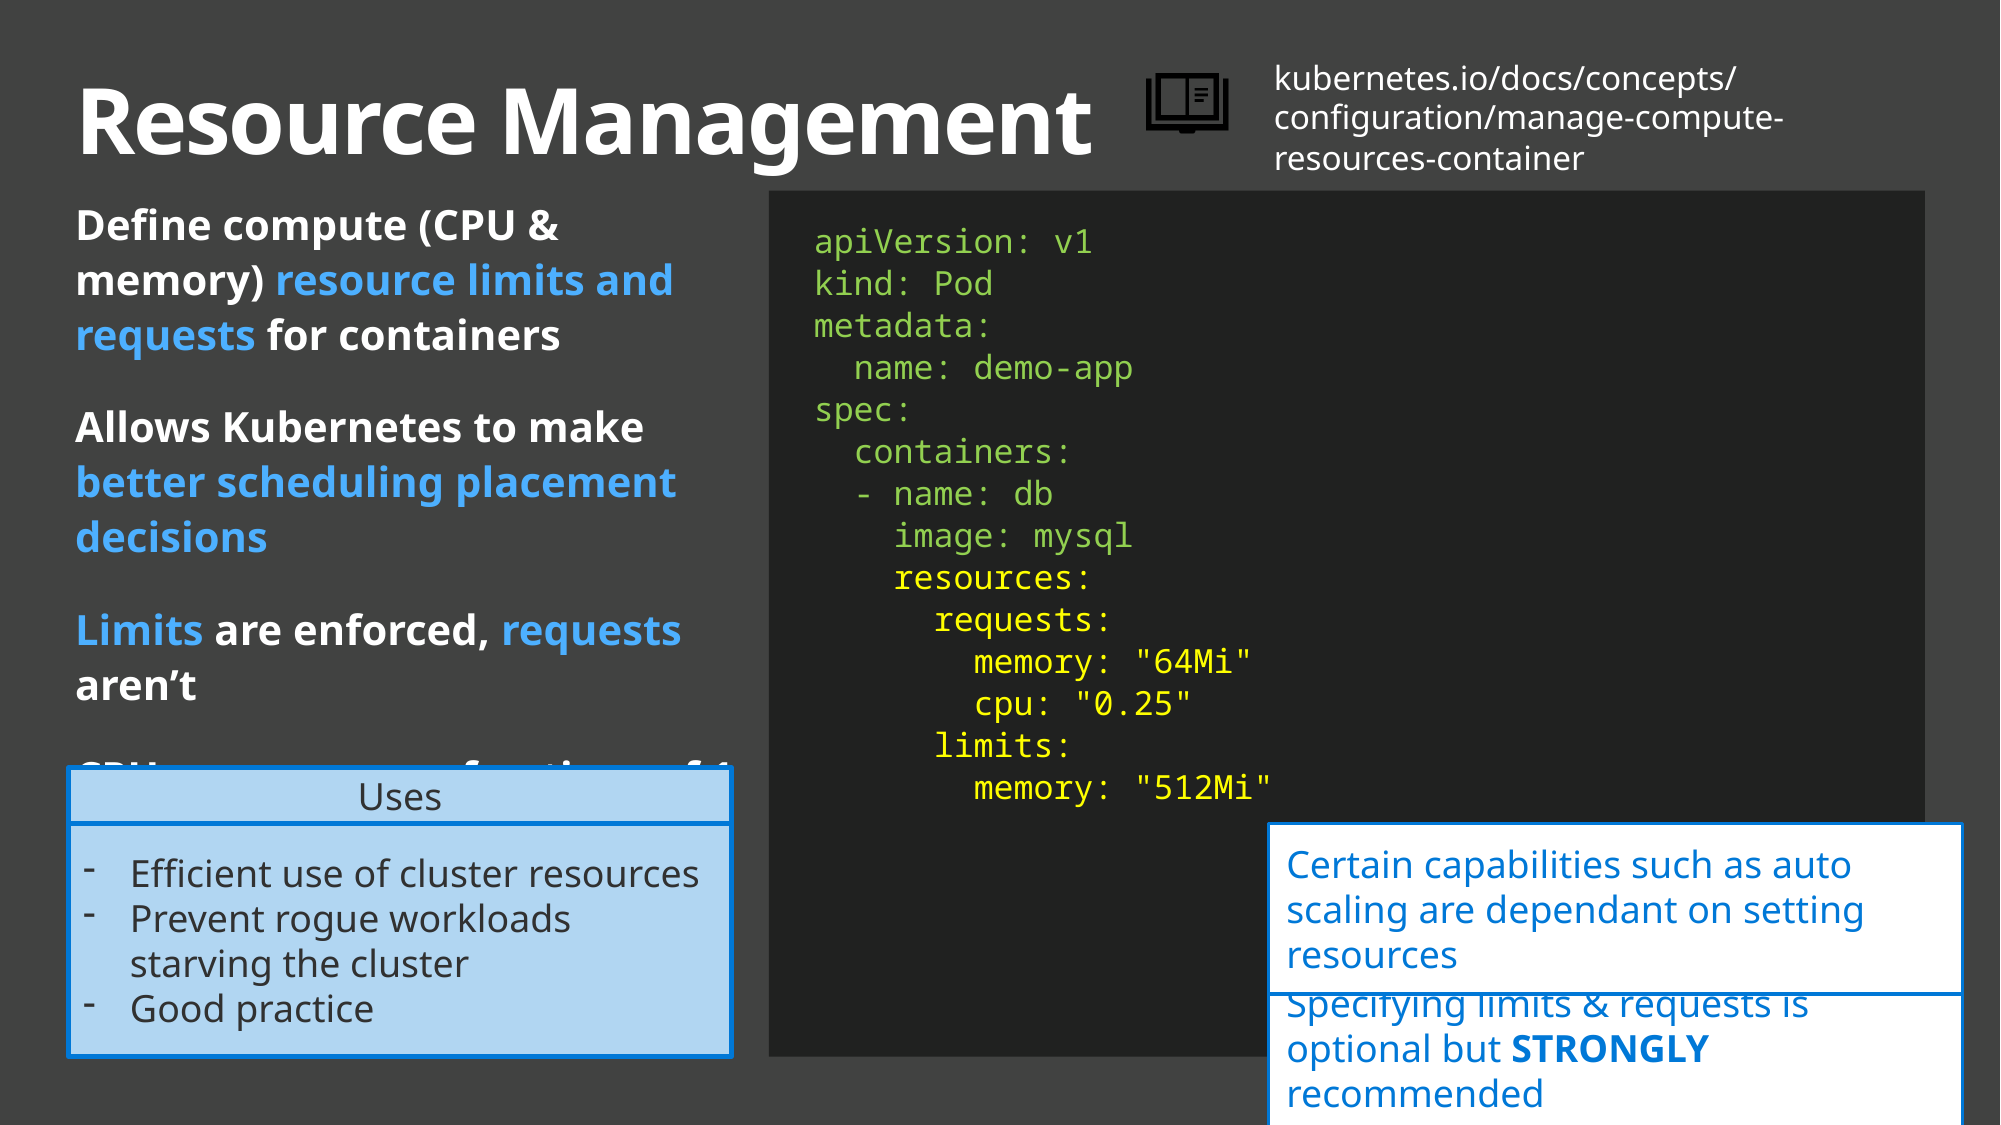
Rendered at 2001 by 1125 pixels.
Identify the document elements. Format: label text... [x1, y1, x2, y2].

text_box kubernetes.io/docs/concepts/configuration/manage-compute-resources-container [1259, 49, 1941, 184]
picture [1142, 58, 1232, 147]
text_box Certain capabilities such as auto scaling are dependant on setting resources [1268, 823, 1963, 994]
title Resource Management [75, 75, 1200, 194]
list apiVersion: v1 kind: Pod metadata: name: demo-app spec: containers: - name: db image: mysql resources: requests: memory: "64Mi" cpu: "0.25" limits: memory: "512Mi" [768, 190, 1925, 1057]
text_box Efficient use of cluster resources Prevent rogue workloads starving the cluster Good practice [68, 824, 732, 1057]
text_box Specifying limits & requests is optional but STRONGLY recommended [1268, 994, 1963, 1125]
list Define compute (CPU & memory) resource limits and requests for containers Allows Kubernetes to make better scheduling placement decisions Limits are enforced, requests aren’t CPU resources are fractions of 1 vCore [75, 193, 769, 768]
text_box Uses [68, 767, 732, 824]
